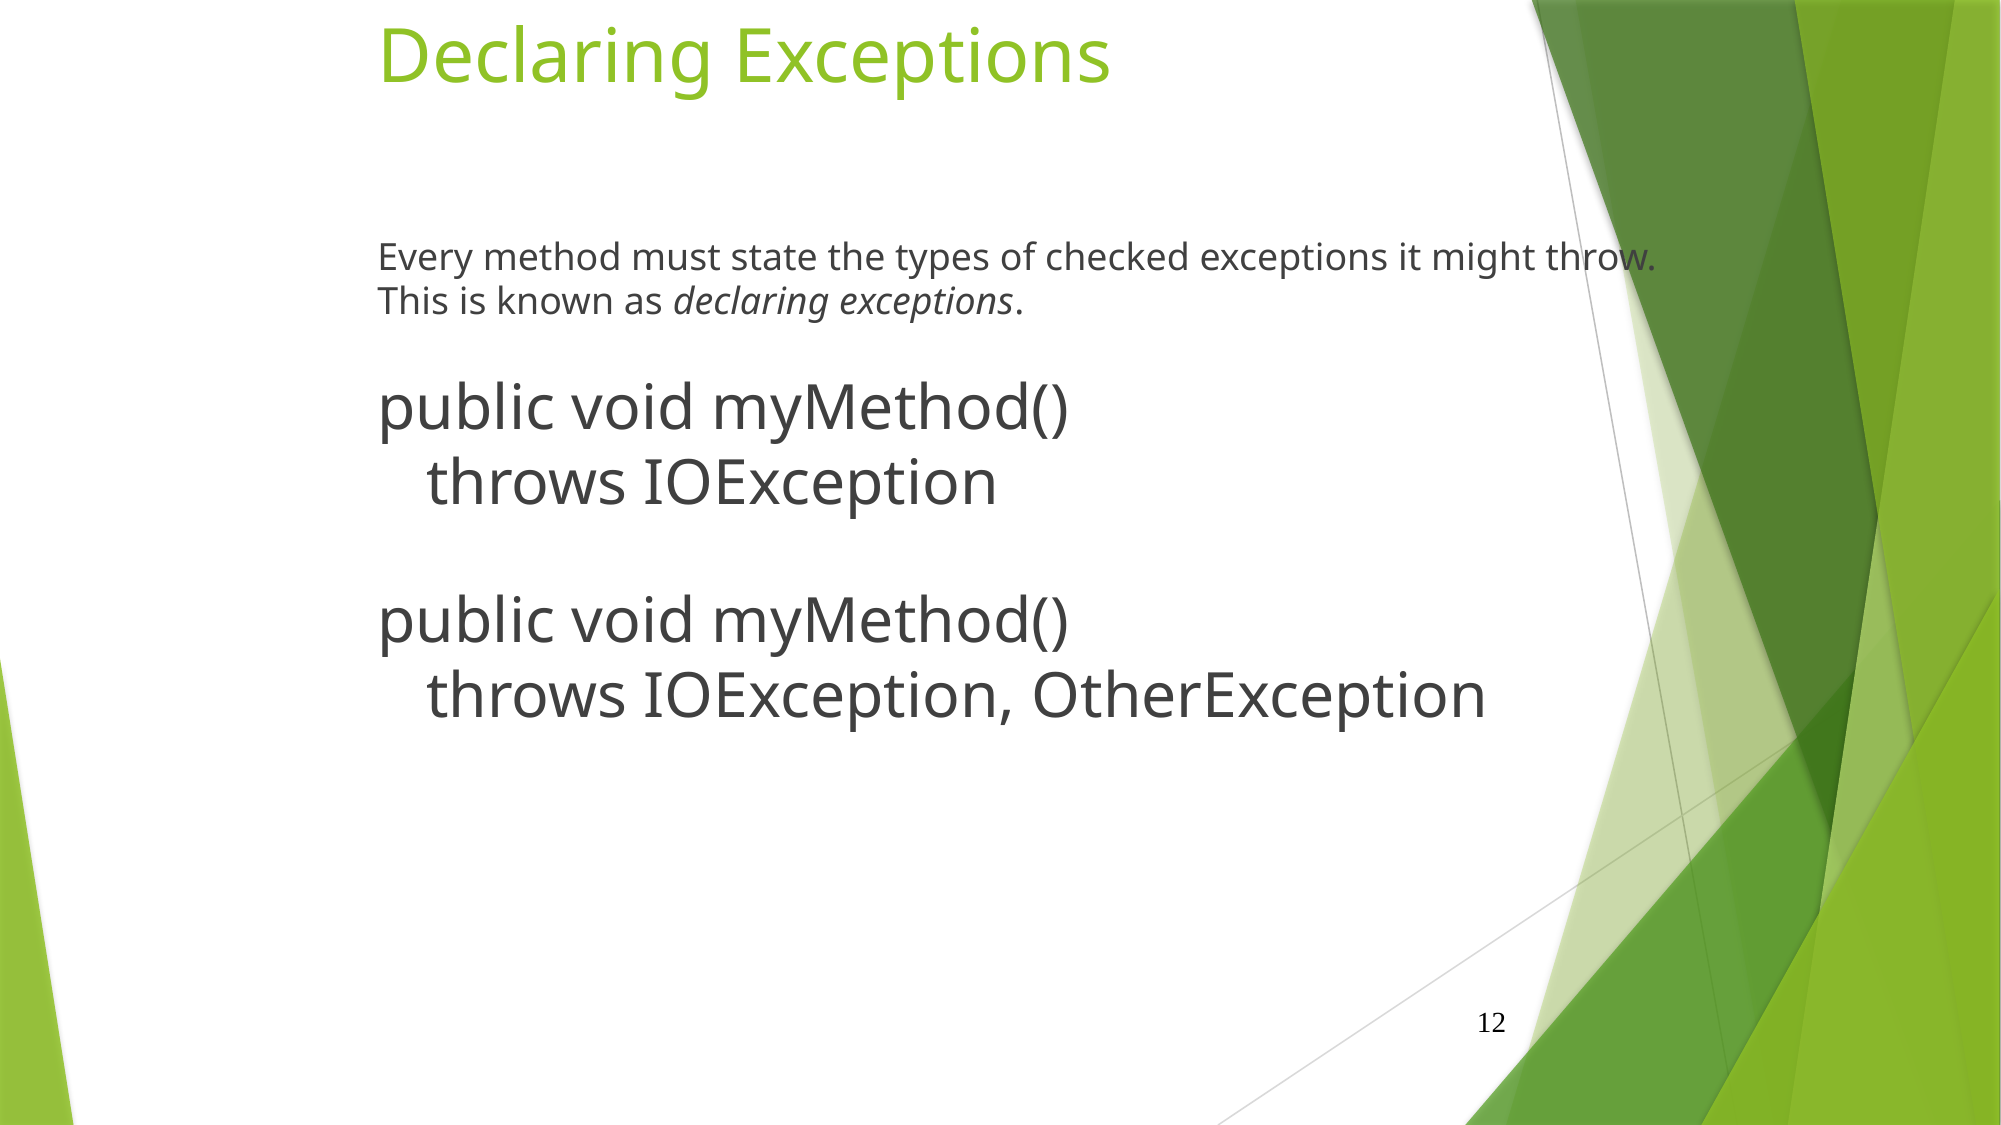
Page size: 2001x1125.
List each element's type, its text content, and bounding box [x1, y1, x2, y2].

list Every method must state the types of checked exceptions it might throw. This is known as declaring exceptions. public void myMethod() throws IOException public void myMethod() throws IOException, OtherException [362, 224, 1688, 938]
title Declaring Exceptions [362, 0, 1638, 224]
slide_number 12 [1409, 991, 1522, 1051]
